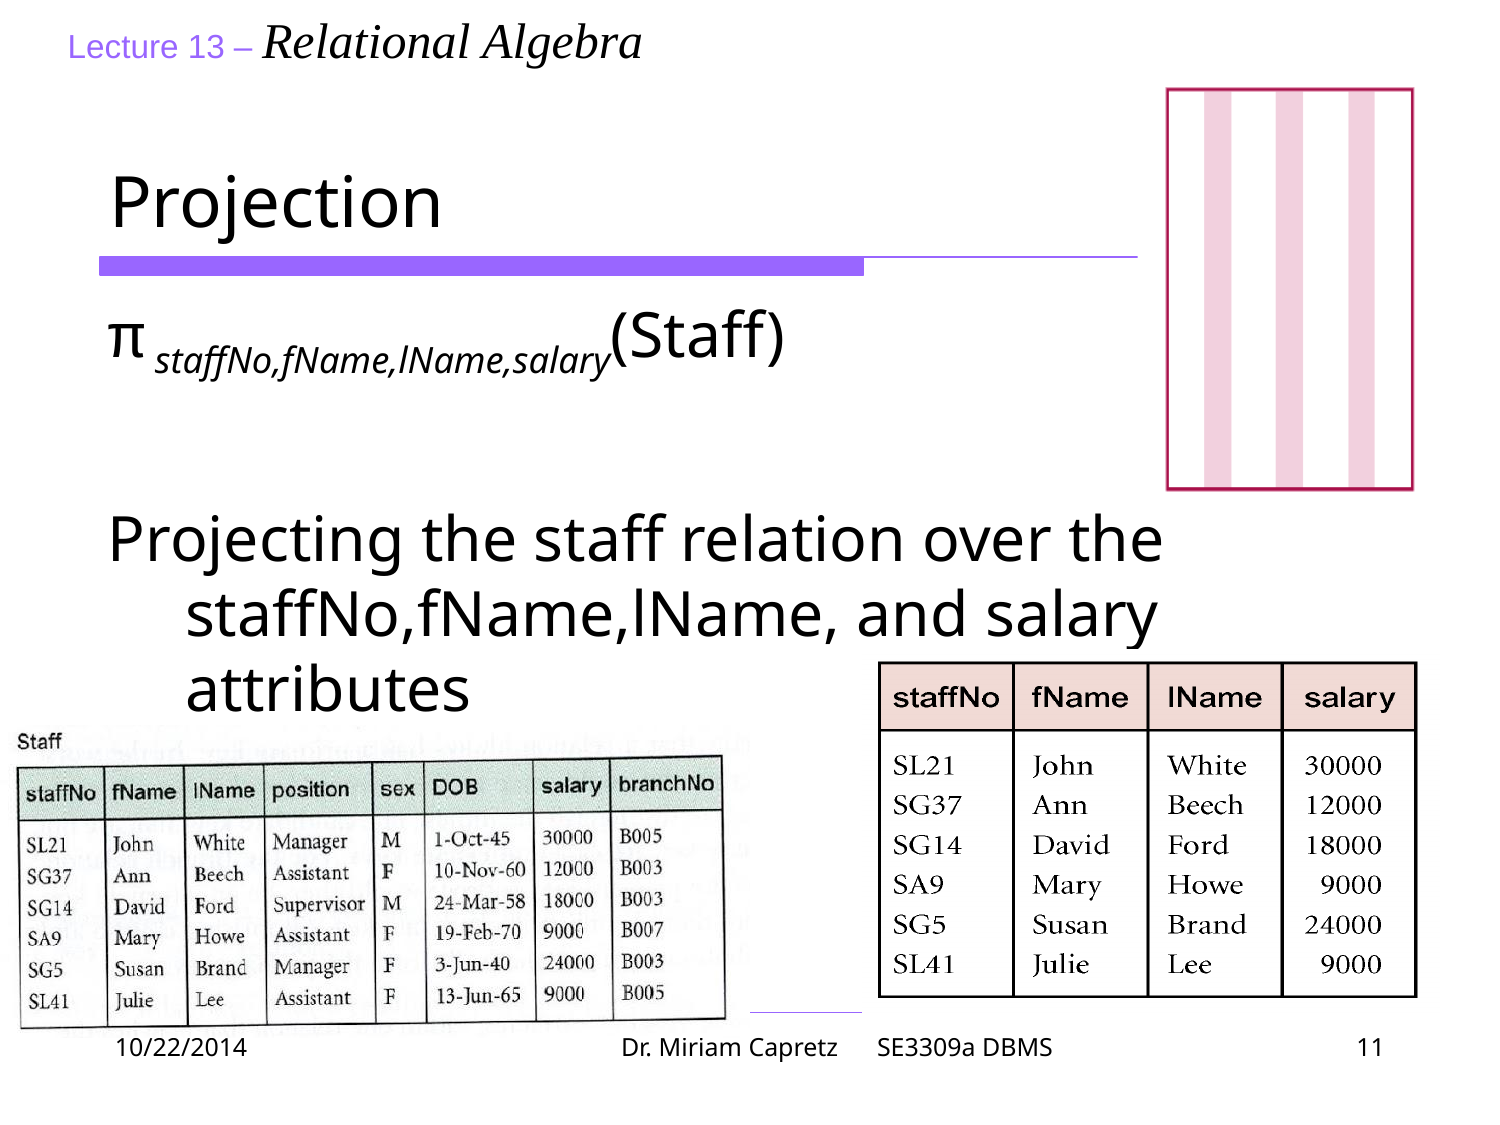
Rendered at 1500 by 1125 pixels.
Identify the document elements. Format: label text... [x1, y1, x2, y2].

picture [1137, 64, 1451, 503]
text_box ‹#› [1074, 1024, 1400, 1103]
picture [0, 724, 751, 1038]
list π staffNo,fName,lName,salary(Staff) Projecting the staff relation over the staffNo,fName,lName, and salary attributes [92, 287, 1406, 633]
text_box 10/22/2014 [99, 1047, 425, 1103]
picture [862, 649, 1440, 1014]
title Projection [94, 50, 1407, 250]
text_box Dr. Miriam Capretz SE3309a DBMS [512, 1024, 1074, 1103]
